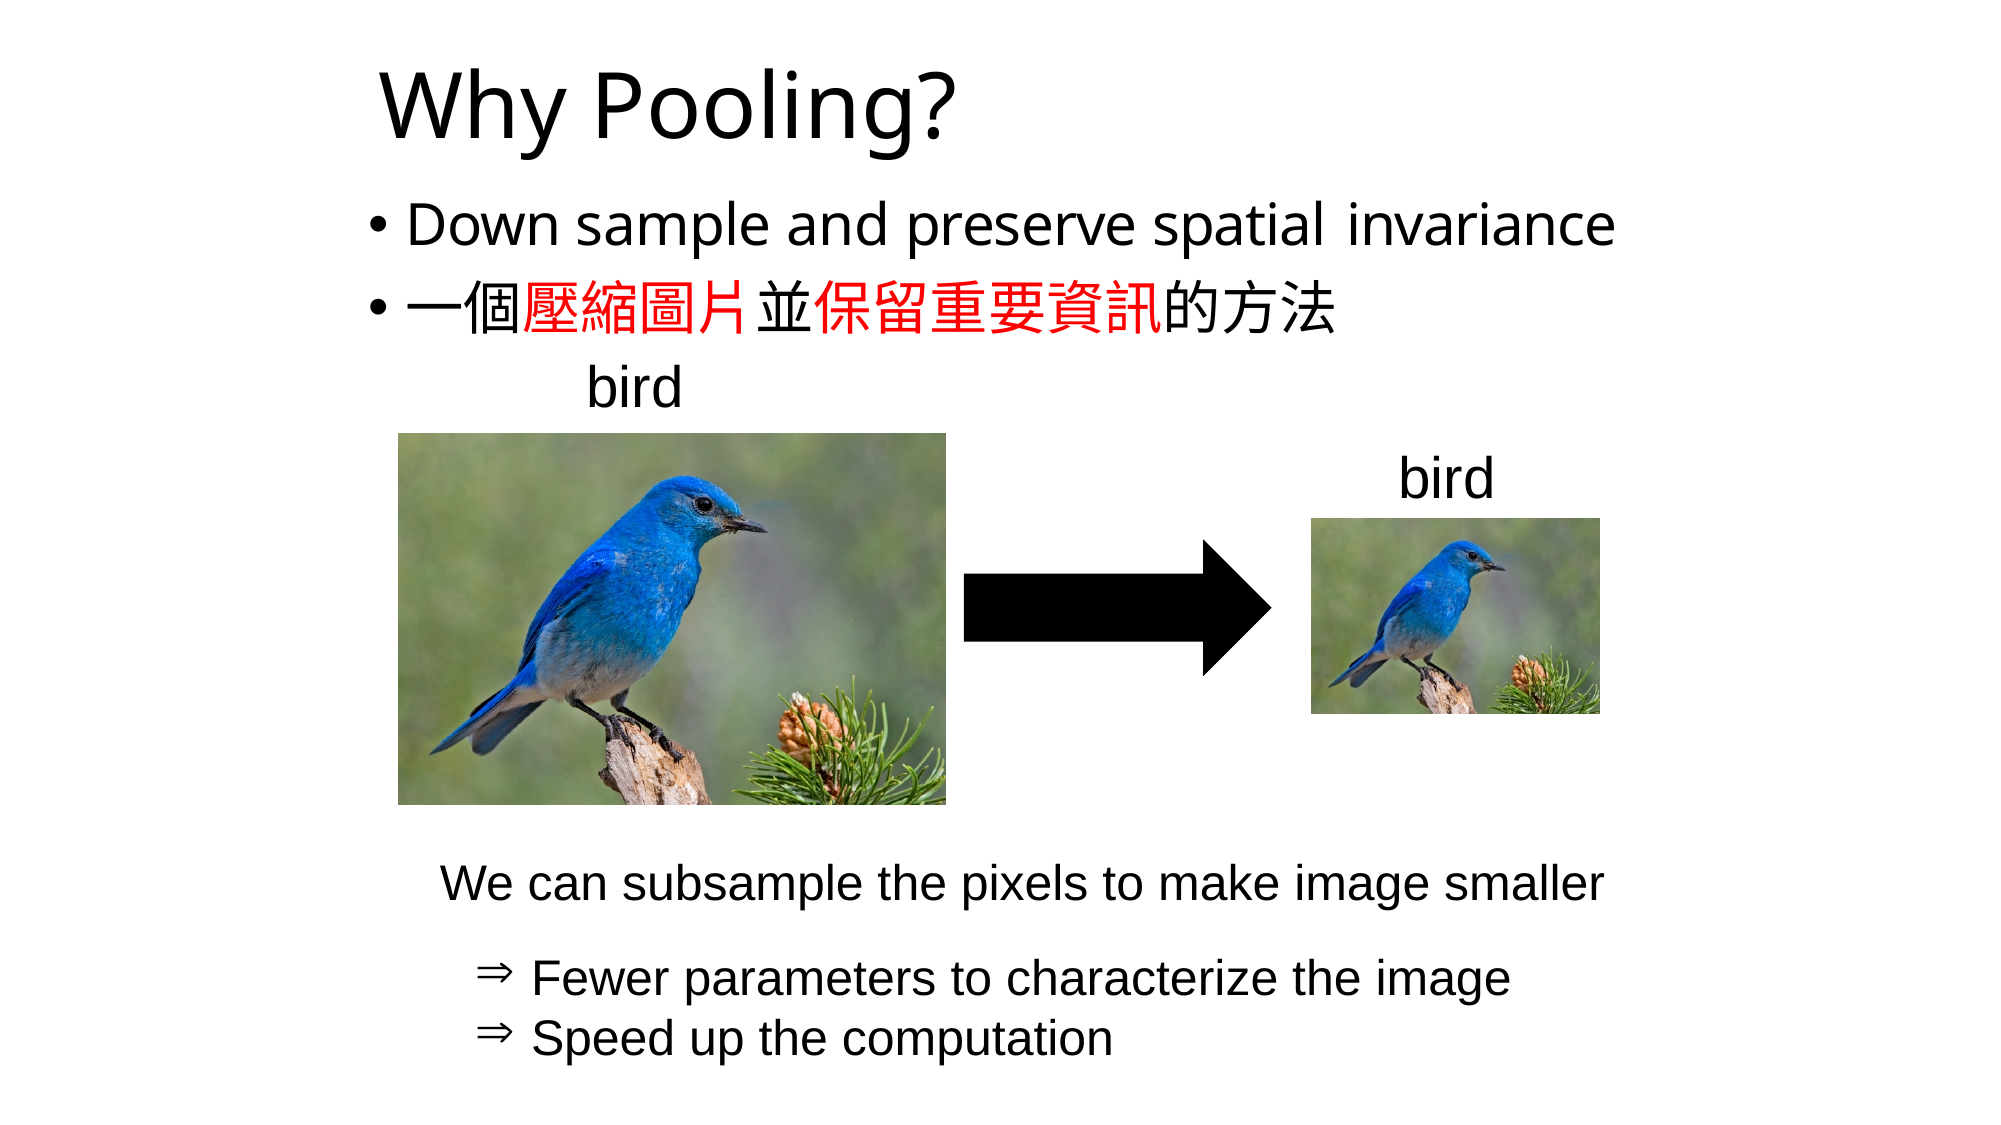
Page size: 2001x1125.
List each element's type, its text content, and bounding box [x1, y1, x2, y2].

text_box [963, 539, 1272, 677]
picture [1311, 518, 1600, 715]
text_box bird [1324, 433, 1570, 518]
text_box Fewer parameters to characterize the image Speed up the computation [460, 938, 1653, 1073]
text_box We can subsample the pixels to make image smaller [424, 843, 1688, 918]
text_box bird [512, 341, 758, 427]
title Why Pooling? [363, 0, 1658, 218]
picture [397, 433, 946, 805]
list Down sample and preserve spatial invariance 一個壓縮圖片並保留重要資訊的方法 [353, 187, 1647, 965]
